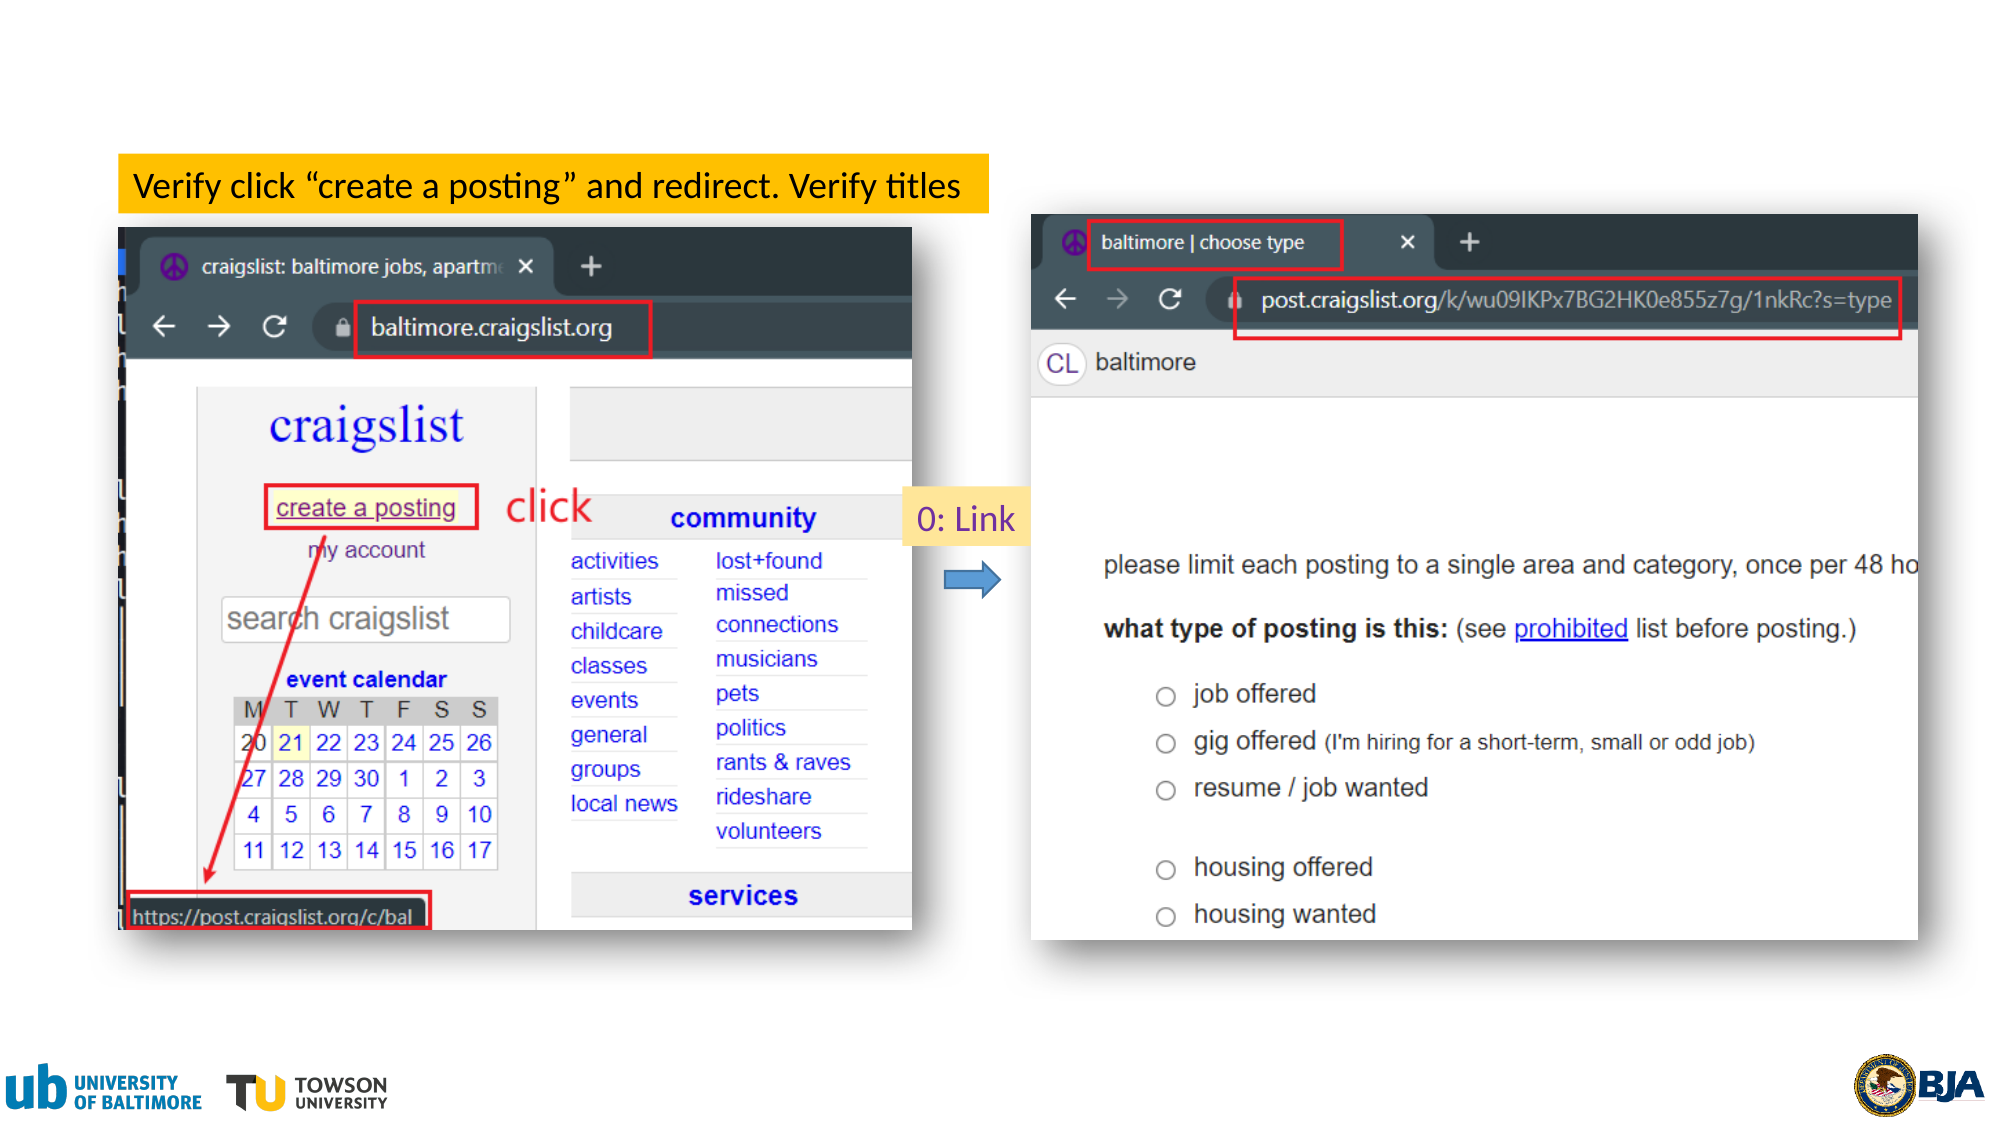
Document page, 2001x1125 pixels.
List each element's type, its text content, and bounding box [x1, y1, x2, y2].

picture [118, 227, 912, 930]
picture [1854, 1054, 1986, 1117]
picture [0, 1031, 407, 1125]
text_box Verify click “create a posting” and redirect. Verify titles [118, 153, 989, 214]
text_box 0: Link [912, 486, 1031, 546]
picture [1031, 214, 1918, 940]
text_box [943, 560, 1002, 600]
